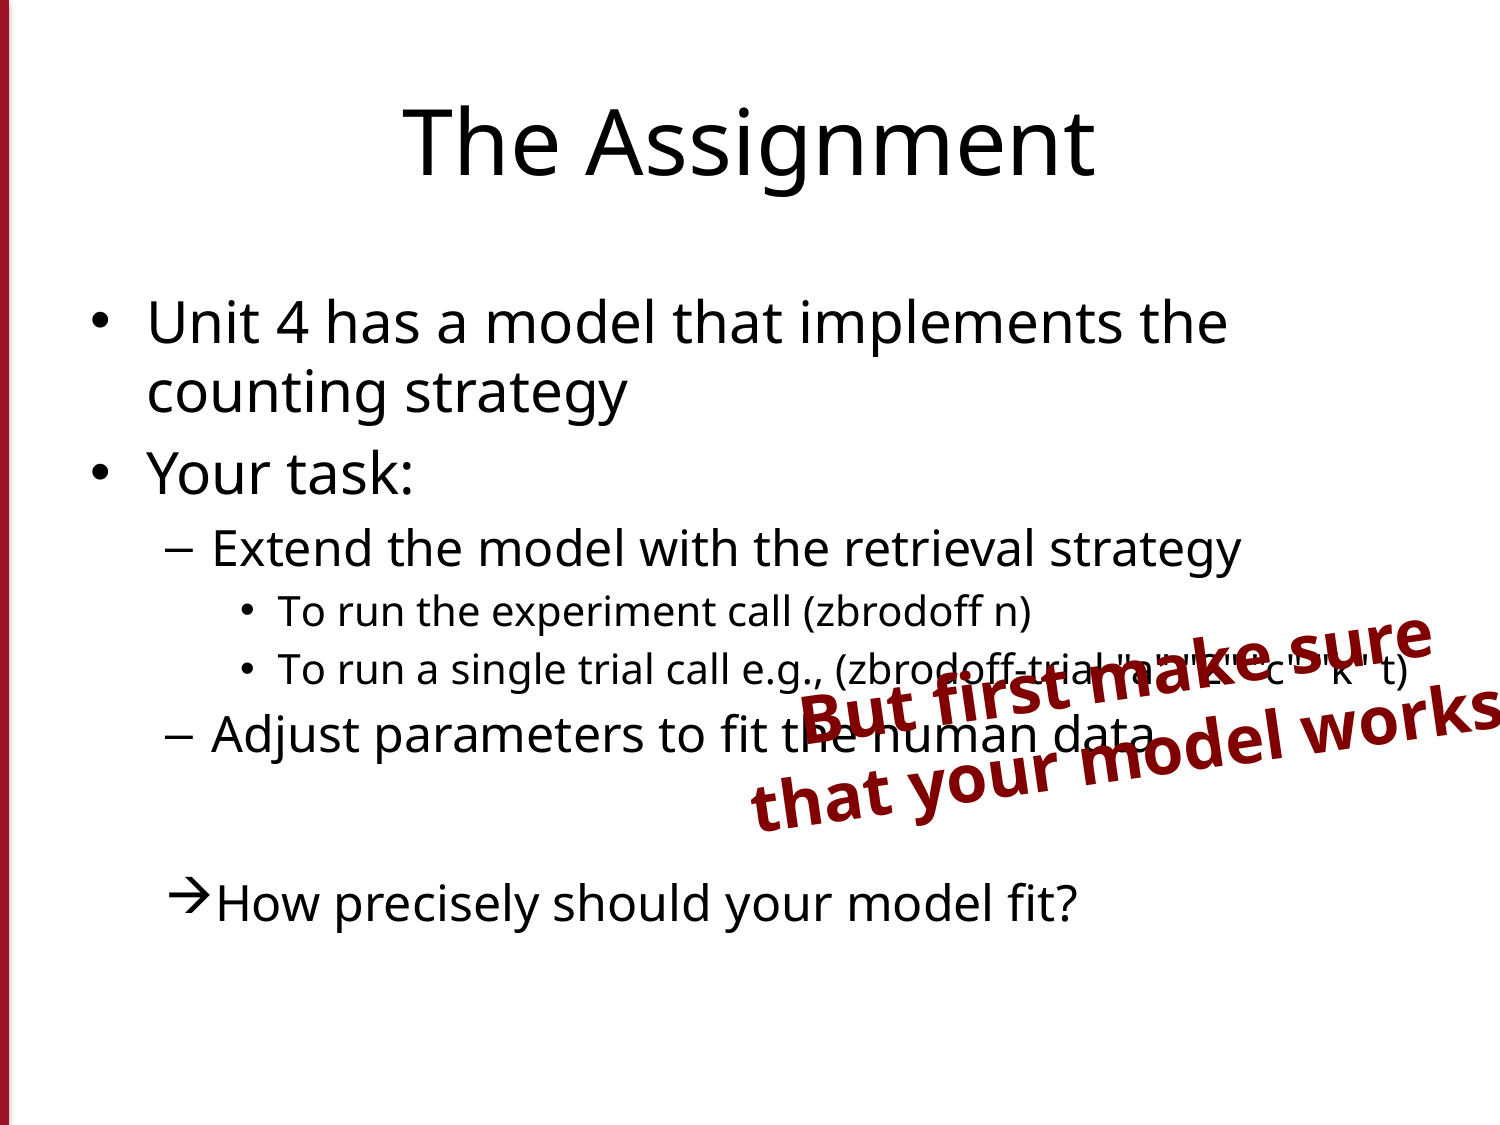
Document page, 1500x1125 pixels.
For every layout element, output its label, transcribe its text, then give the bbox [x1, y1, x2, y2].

title The Assignment [75, 45, 1425, 233]
text_box But first make sure that your model works! [717, 570, 1500, 856]
list Unit 4 has a model that implements the counting strategy Your task: Extend the model with the retrieval strategy To run the experiment call (zbrodoff n) To run a single trial call e.g., (zbrodoff-trial "a" "2" "c" "k" t) Adjust parameters to fit the human data How precisely should your model fit? [75, 277, 1425, 1055]
